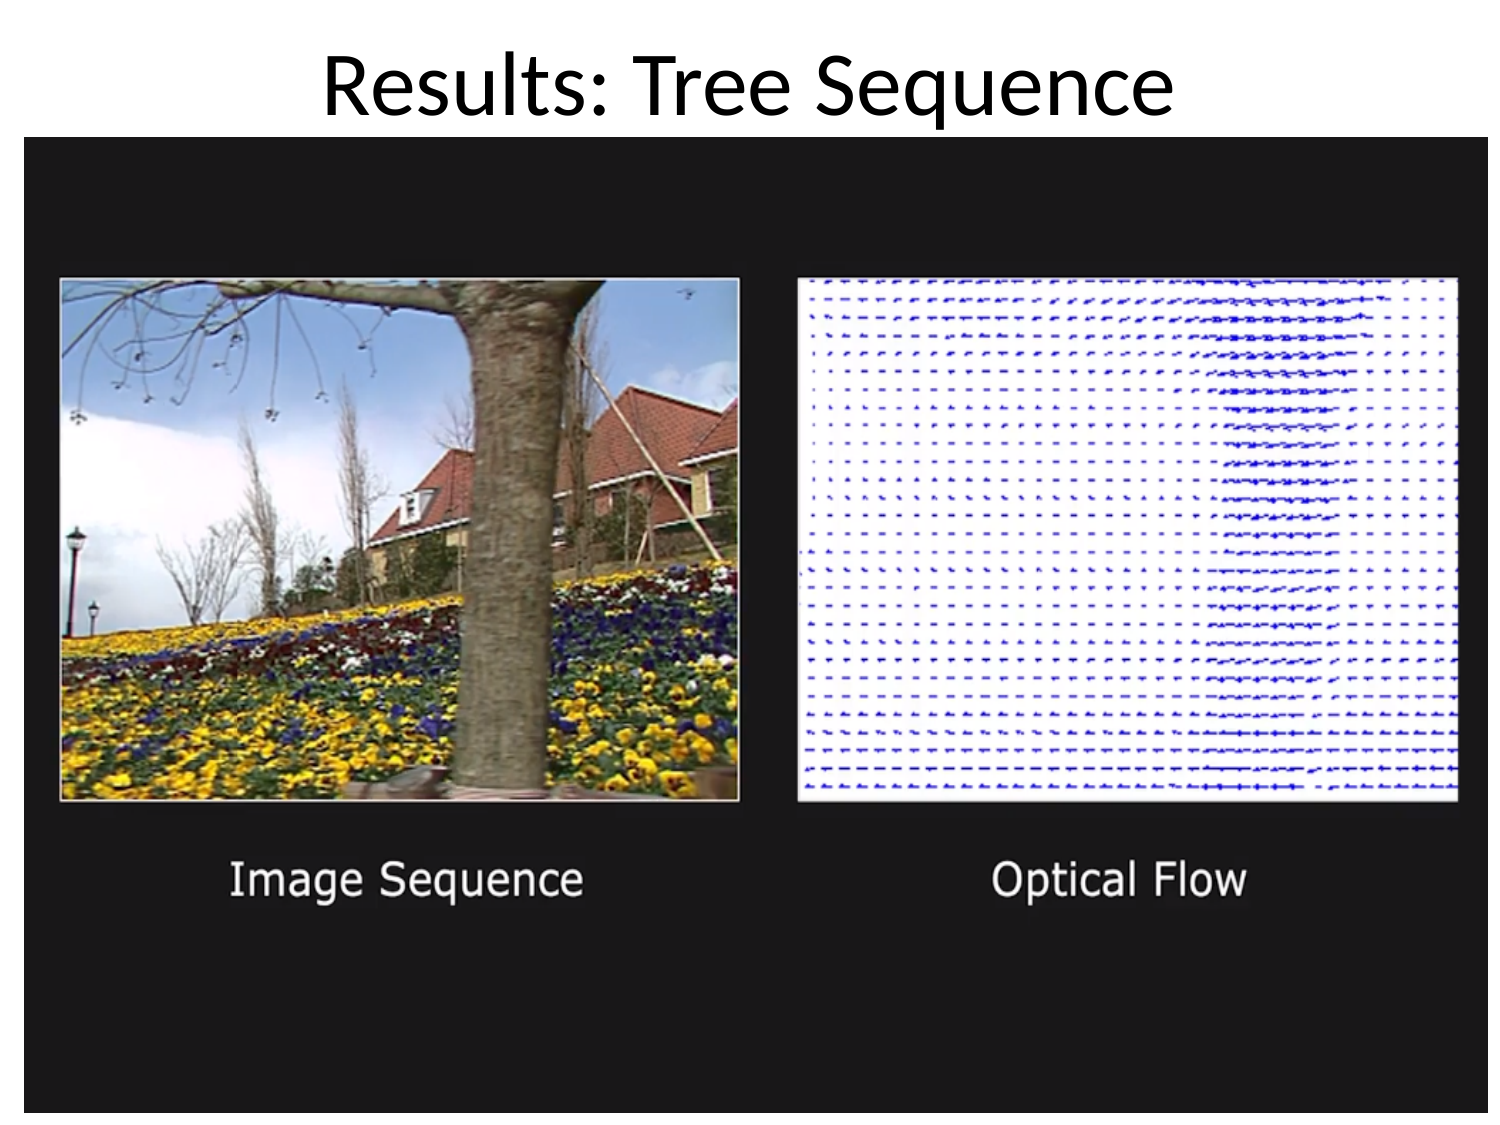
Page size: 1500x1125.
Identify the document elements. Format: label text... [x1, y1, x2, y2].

title Results: Tree Sequence [12, 7, 1488, 150]
picture [24, 137, 1488, 1113]
